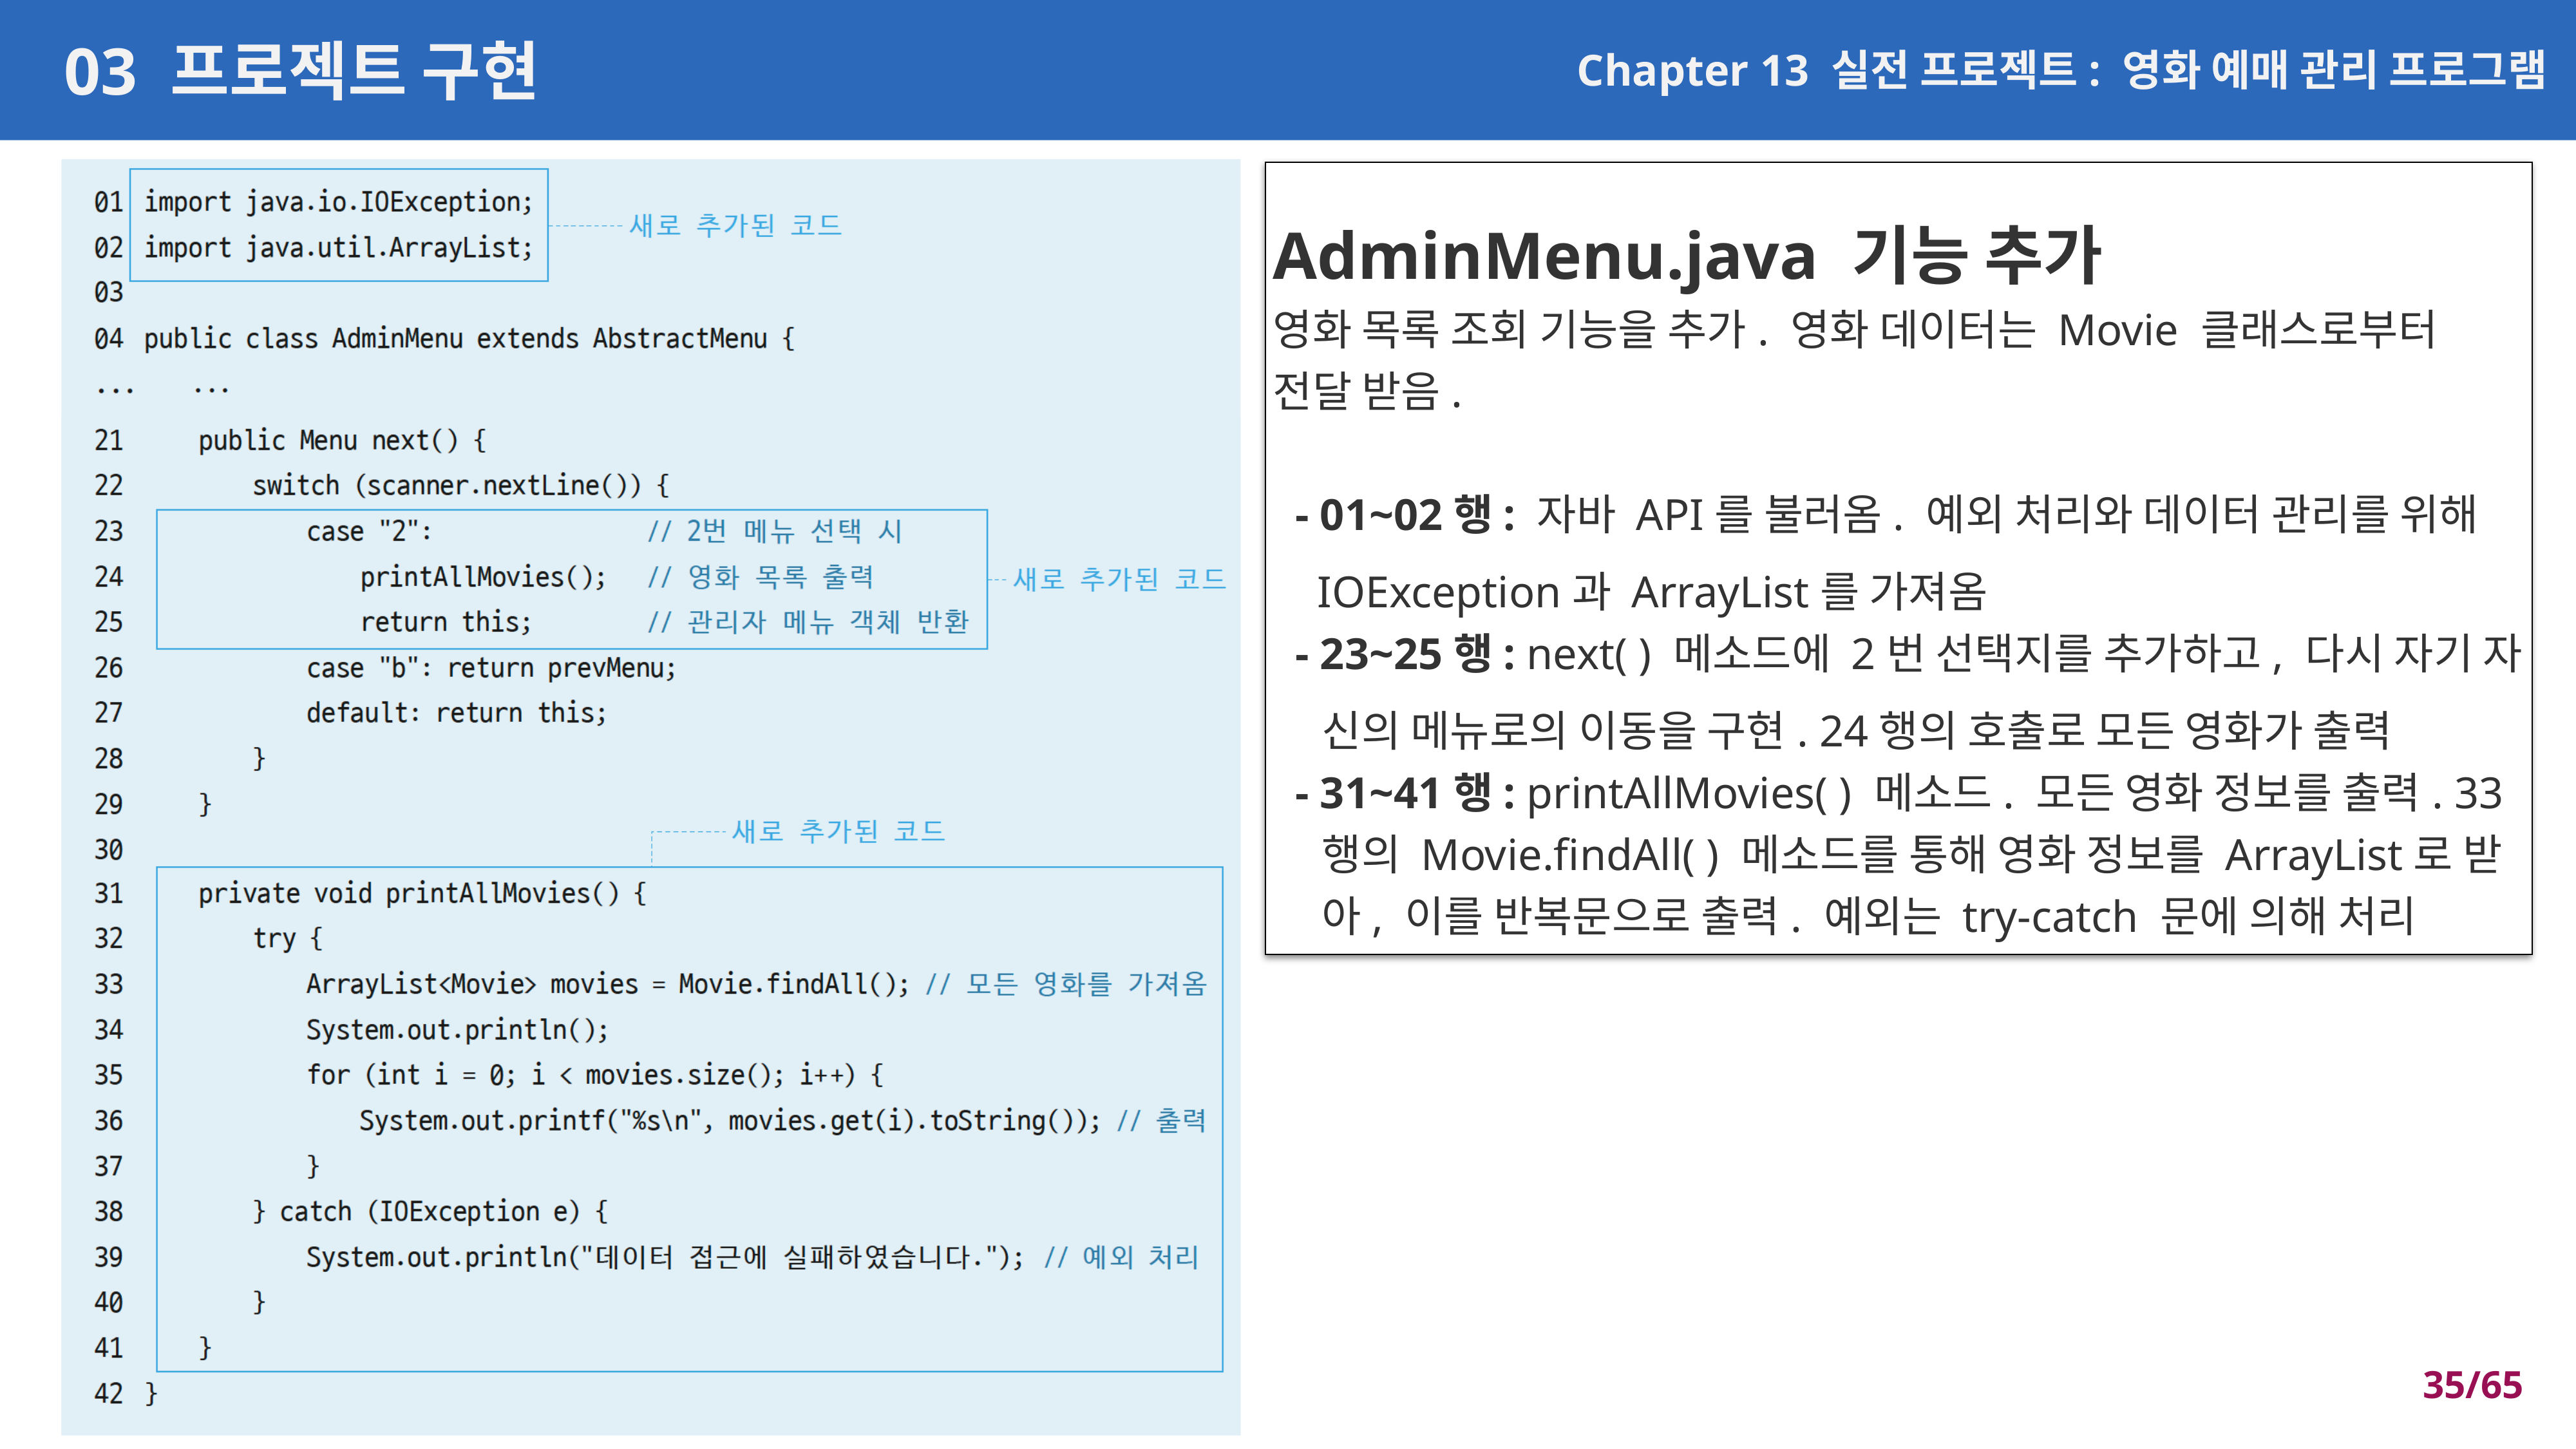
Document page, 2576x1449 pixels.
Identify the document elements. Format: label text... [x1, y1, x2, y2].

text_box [60, 158, 1242, 1436]
text_box Chapter 13 실전 프로젝트: 영화 예매 관리 프로그램 [1569, 35, 2556, 102]
text_box 03 프로젝트 구현 [57, 23, 548, 115]
text_box AdminMenu.java 기능 추가 영화 목록 조회 기능을 추가. 영화 데이터는 Movie 클래스로부터 전달 받음. - 01~02행: 자바 API를 불러옴. 예외 처리와 데이터 관리를 위해 IOException과 ArrayList를 가져옴 - 23~25행: next( ) 메소드에 2번 선택지를 추가하고, 다시 자기 자 신의 메뉴로의 이동을 구현. 24행의 호출로 모든 영화가 출력 - 31~41행: printAllMovies( ) 메소드. 모든 영화 정보를 출력. 33 행의 Movie.findAll( ) 메소드를 통해 영화 정보를 ArrayList로 받 아, 이를 반복문으로 출력. 예외는 try-catch 문에 의해 처리 [1265, 162, 2532, 955]
text_box [0, 0, 2576, 140]
